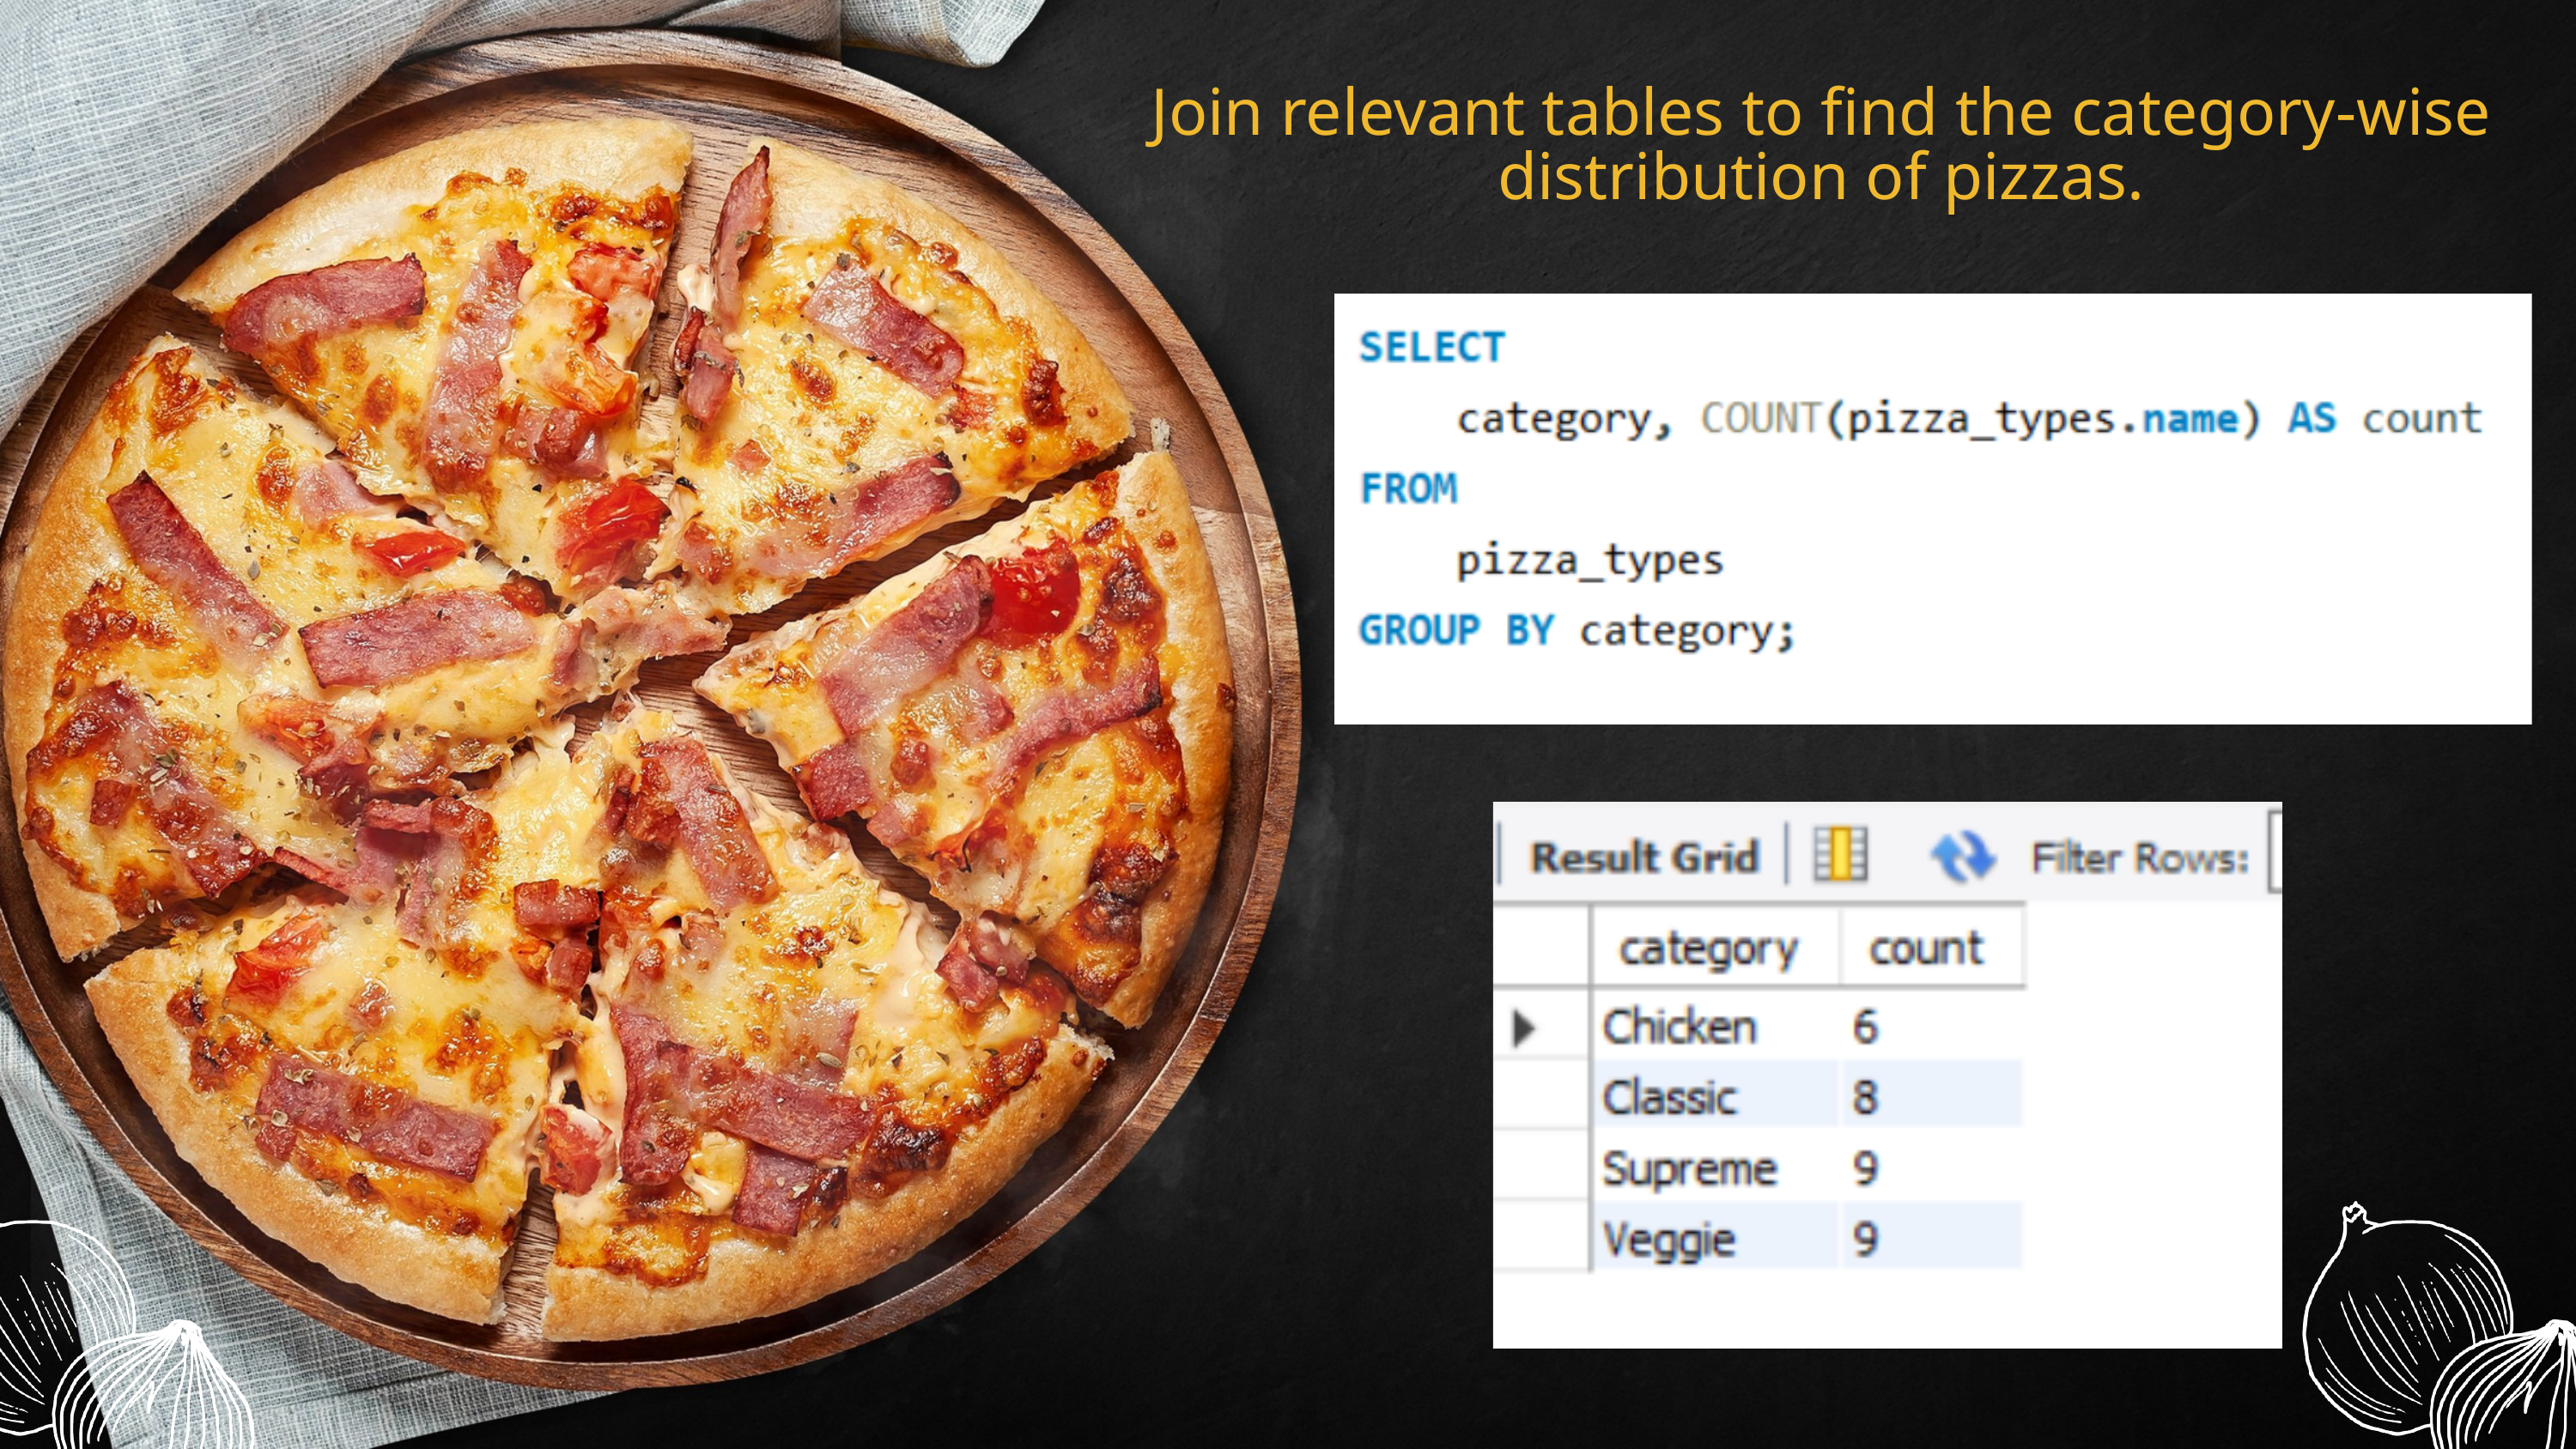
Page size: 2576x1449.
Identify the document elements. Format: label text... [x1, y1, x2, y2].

text_box [0, 0, 2576, 1449]
text_box [2302, 1201, 2576, 1449]
text_box [0, 1201, 255, 1449]
text_box [1334, 294, 2532, 724]
text_box [1492, 802, 2282, 1349]
text_box Join relevant tables to find the category-wise distribution of pizzas. [1066, 83, 2576, 213]
